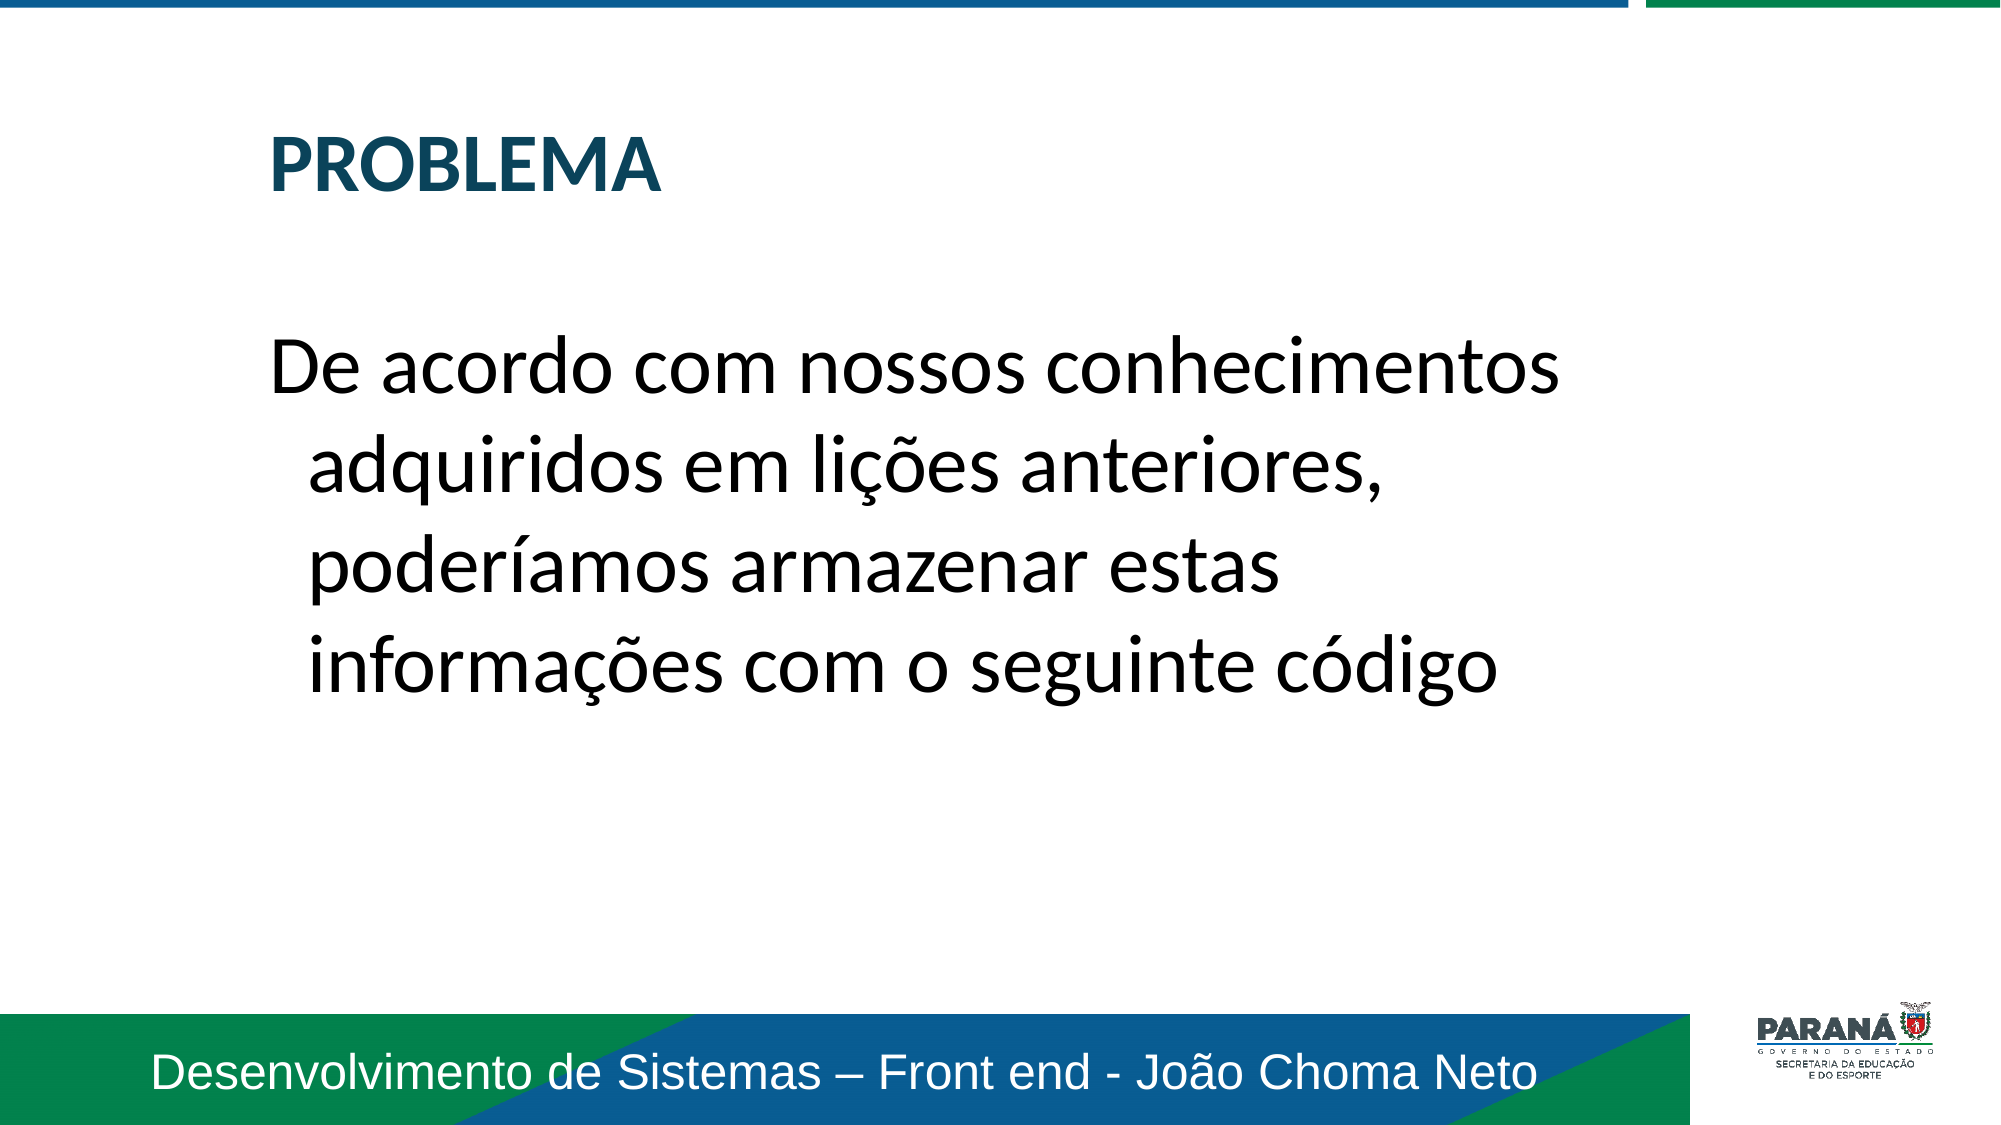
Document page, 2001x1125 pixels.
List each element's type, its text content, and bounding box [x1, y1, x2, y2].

picture [1757, 1002, 1933, 1081]
list PROBLEMA [217, 111, 1637, 249]
picture [0, 1014, 1690, 1125]
list De acordo com nossos conhecimentos adquiridos em lições anteriores, poderíamos armazenar estas informações com o seguinte código [217, 302, 1677, 921]
